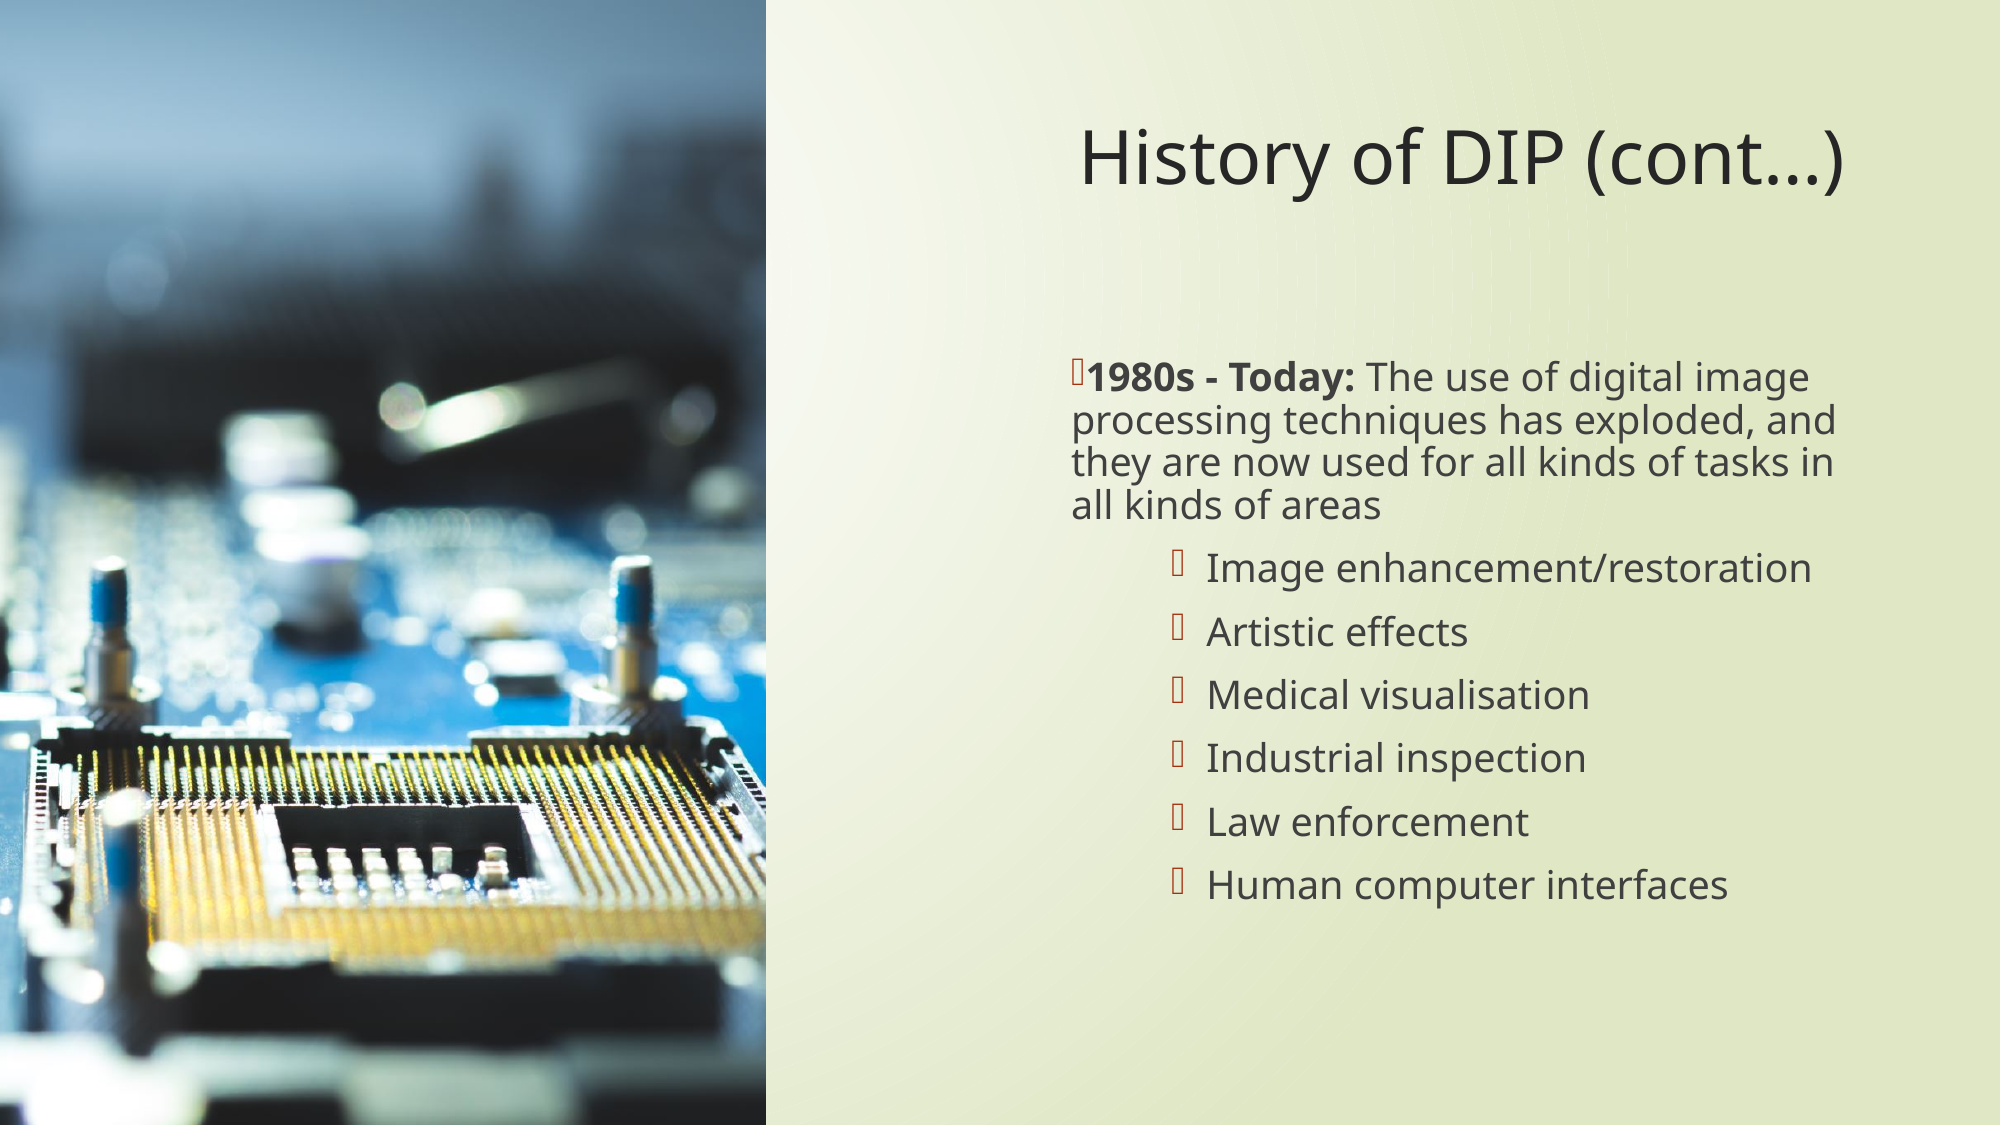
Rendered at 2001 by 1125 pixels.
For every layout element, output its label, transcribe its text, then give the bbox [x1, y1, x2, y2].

picture [0, 0, 767, 1125]
text_box 1980s - Today: The use of digital image processing techniques has exploded, and they are now used for all kinds of tasks in all kinds of areas Image enhancement/restoration Artistic effects Medical visualisation Industrial inspection Law enforcement Human computer interfaces [1056, 350, 1888, 970]
text_box History of DIP (cont…) [1063, 102, 1888, 313]
